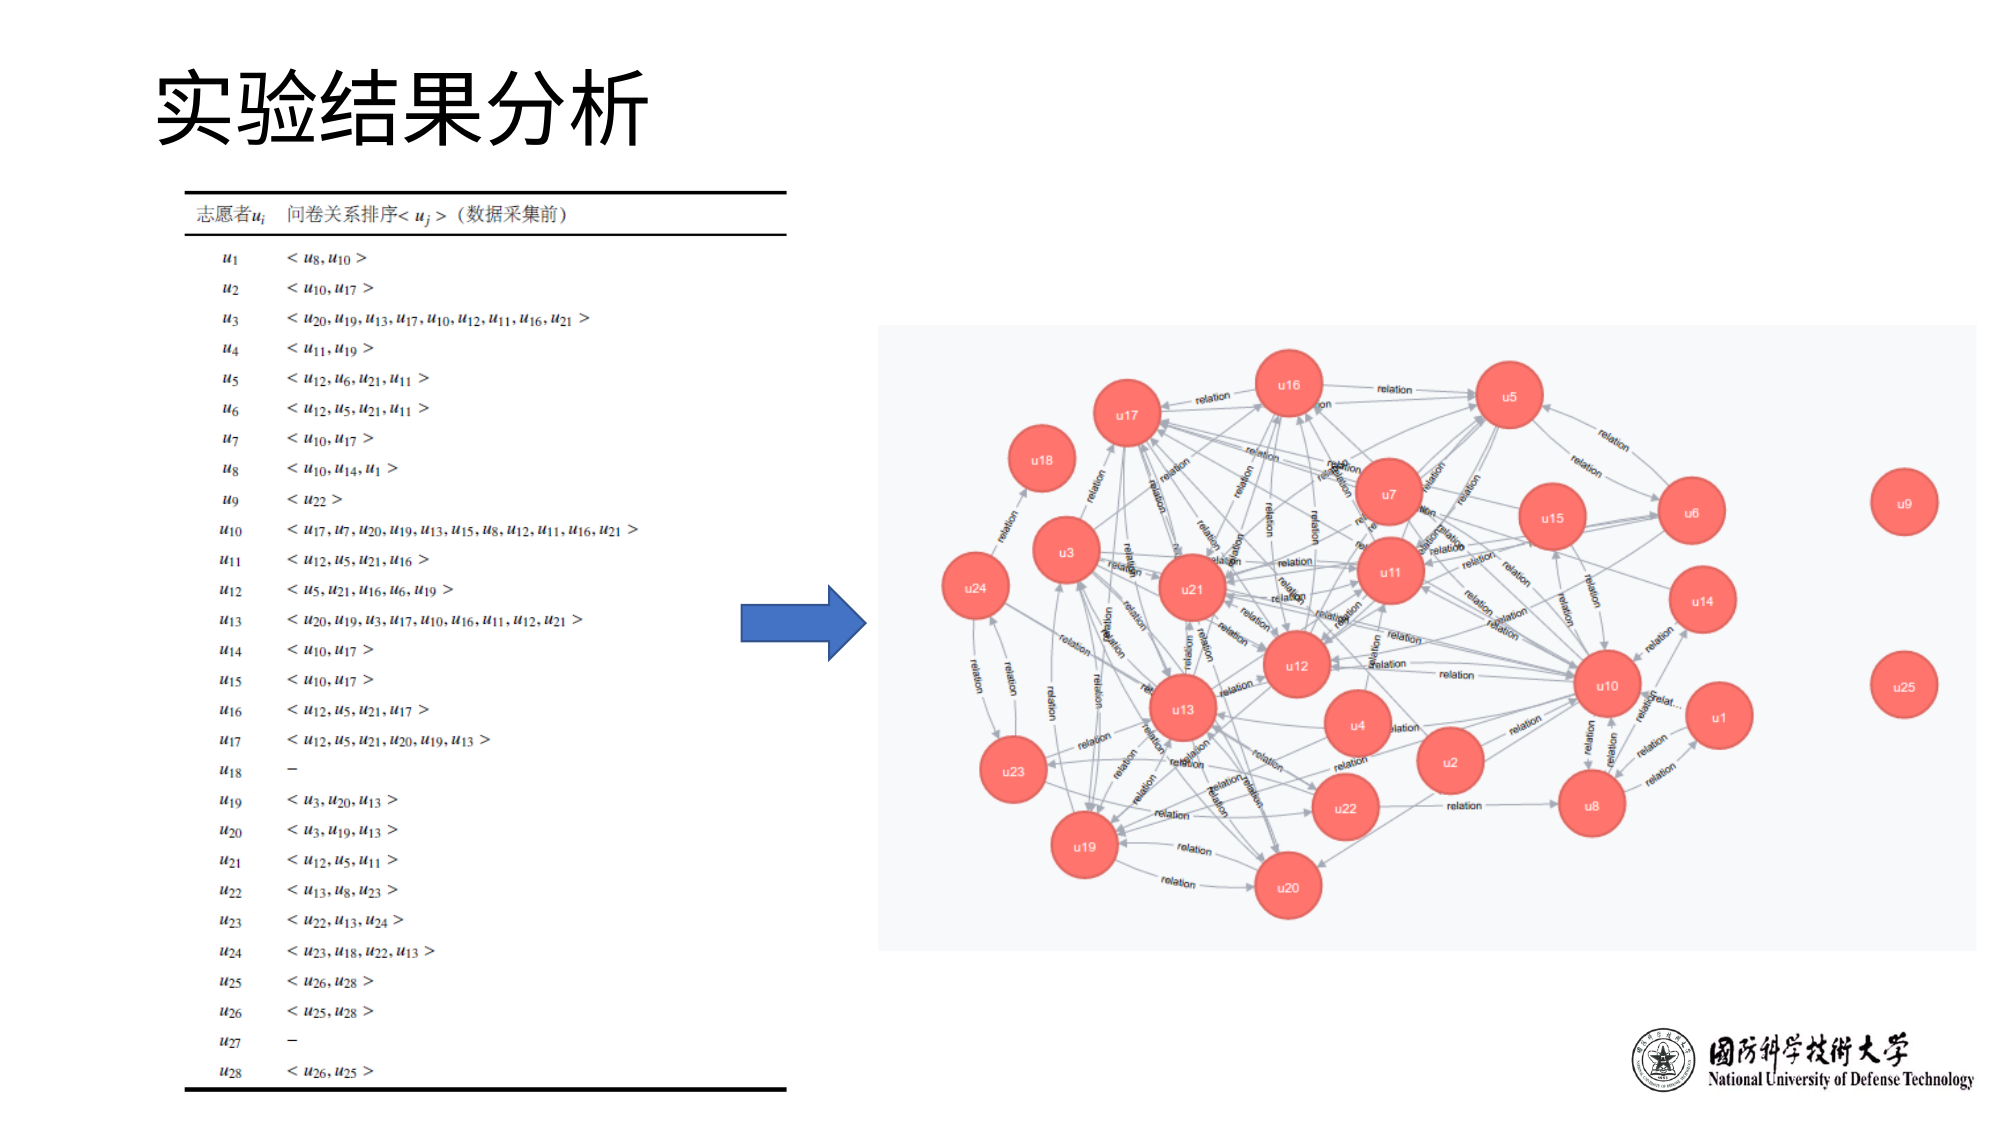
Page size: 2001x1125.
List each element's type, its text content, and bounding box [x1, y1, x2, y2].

picture [877, 325, 1977, 951]
picture [179, 176, 804, 1100]
picture [1615, 1025, 1985, 1095]
text_box 实验结果分析 [137, 59, 1863, 177]
text_box [804, 584, 867, 662]
